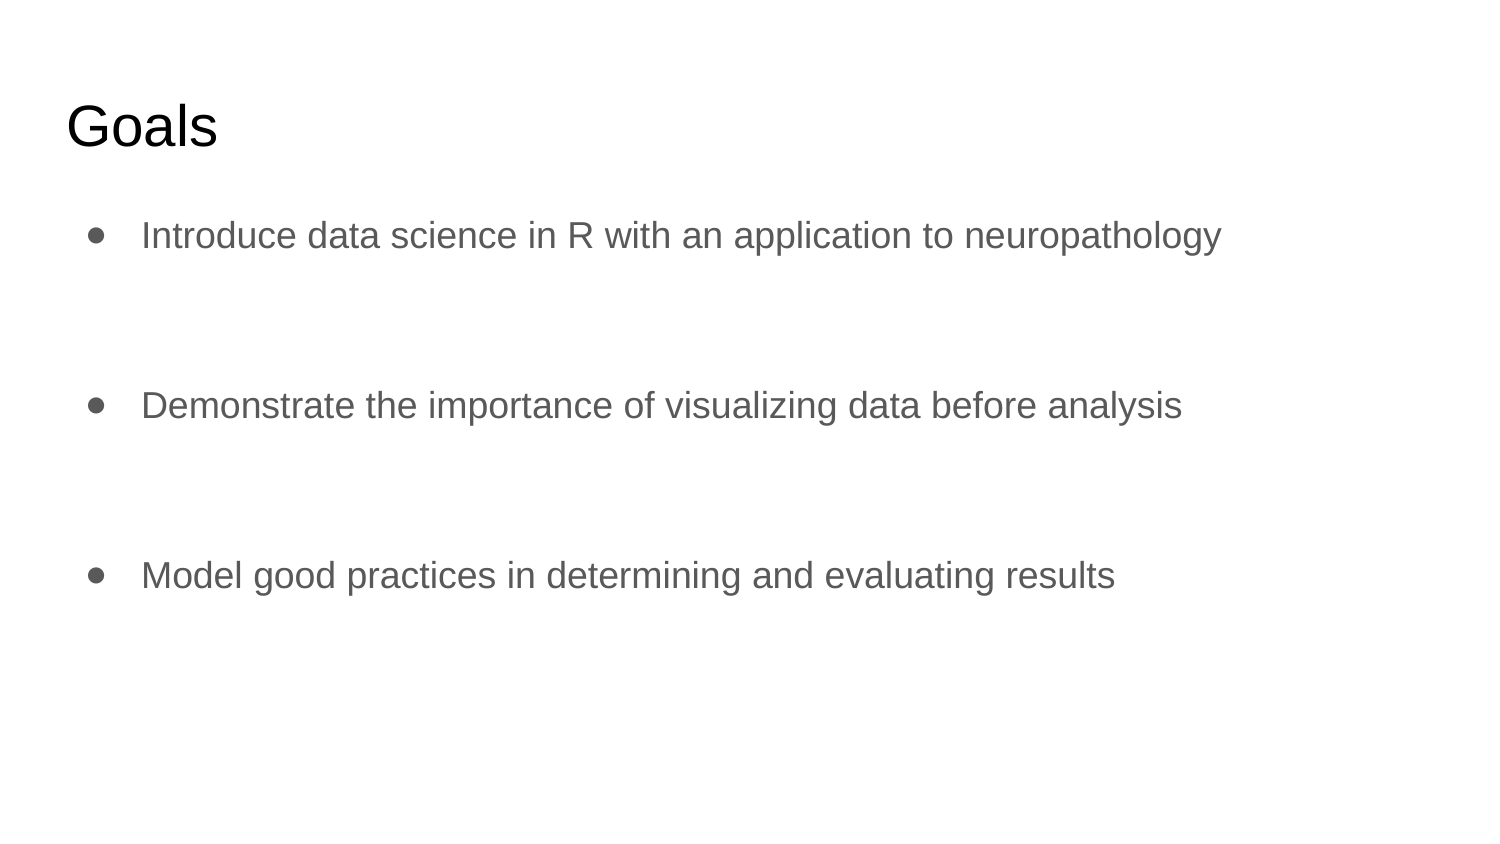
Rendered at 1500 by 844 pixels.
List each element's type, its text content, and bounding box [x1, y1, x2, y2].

list Introduce data science in R with an application to neuropathology Demonstrate the importance of visualizing data before analysis Model good practices in determining and evaluating results [51, 189, 1449, 750]
title Goals [51, 72, 1449, 167]
